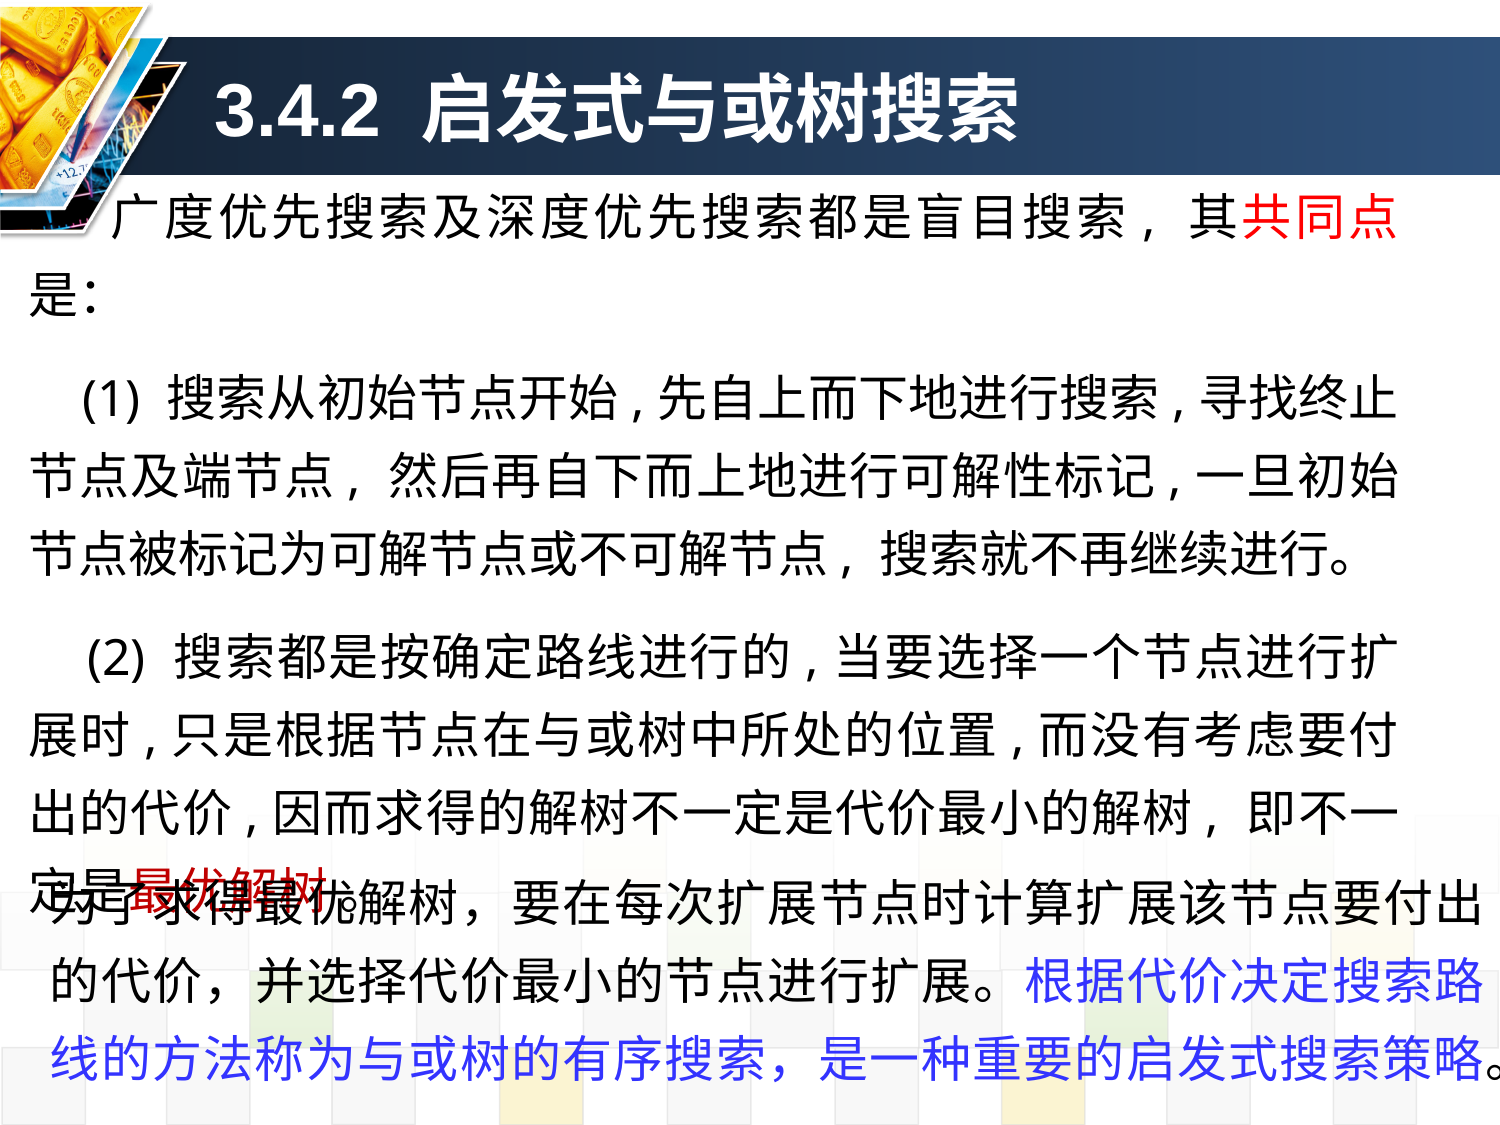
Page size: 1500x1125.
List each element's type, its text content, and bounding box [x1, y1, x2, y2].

text_box 广度优先搜索及深度优先搜索都是盲目搜索, 其共同点是： (1) 搜索从初始节点开始,先自上而下地进行搜索,寻找终止节点及端节点, 然后再自下而上地进行可解性标记,一旦初始节点被标记为可解节点或不可解节点, 搜索就不再继续进行。 (2) 搜索都是按确定路线进行的,当要选择一个节点进行扩展时,只是根据节点在与或树中所处的位置,而没有考虑要付出的代价,因而求得的解树不一定是代价最小的解树, 即不一定是最优解树 。 [13, 160, 1414, 927]
text_box 为了求得最优解树，要在每次扩展节点时计算扩展该节点要付出的代价，并选择代价最小的节点进行扩展。根据代价决定搜索路线的方法称为与或树的有序搜索，是一种重要的启发式搜索策略。 [35, 846, 1500, 1059]
picture [0, 0, 190, 243]
text_box 3.4.2 启发式与或树搜索 [199, 37, 1413, 160]
